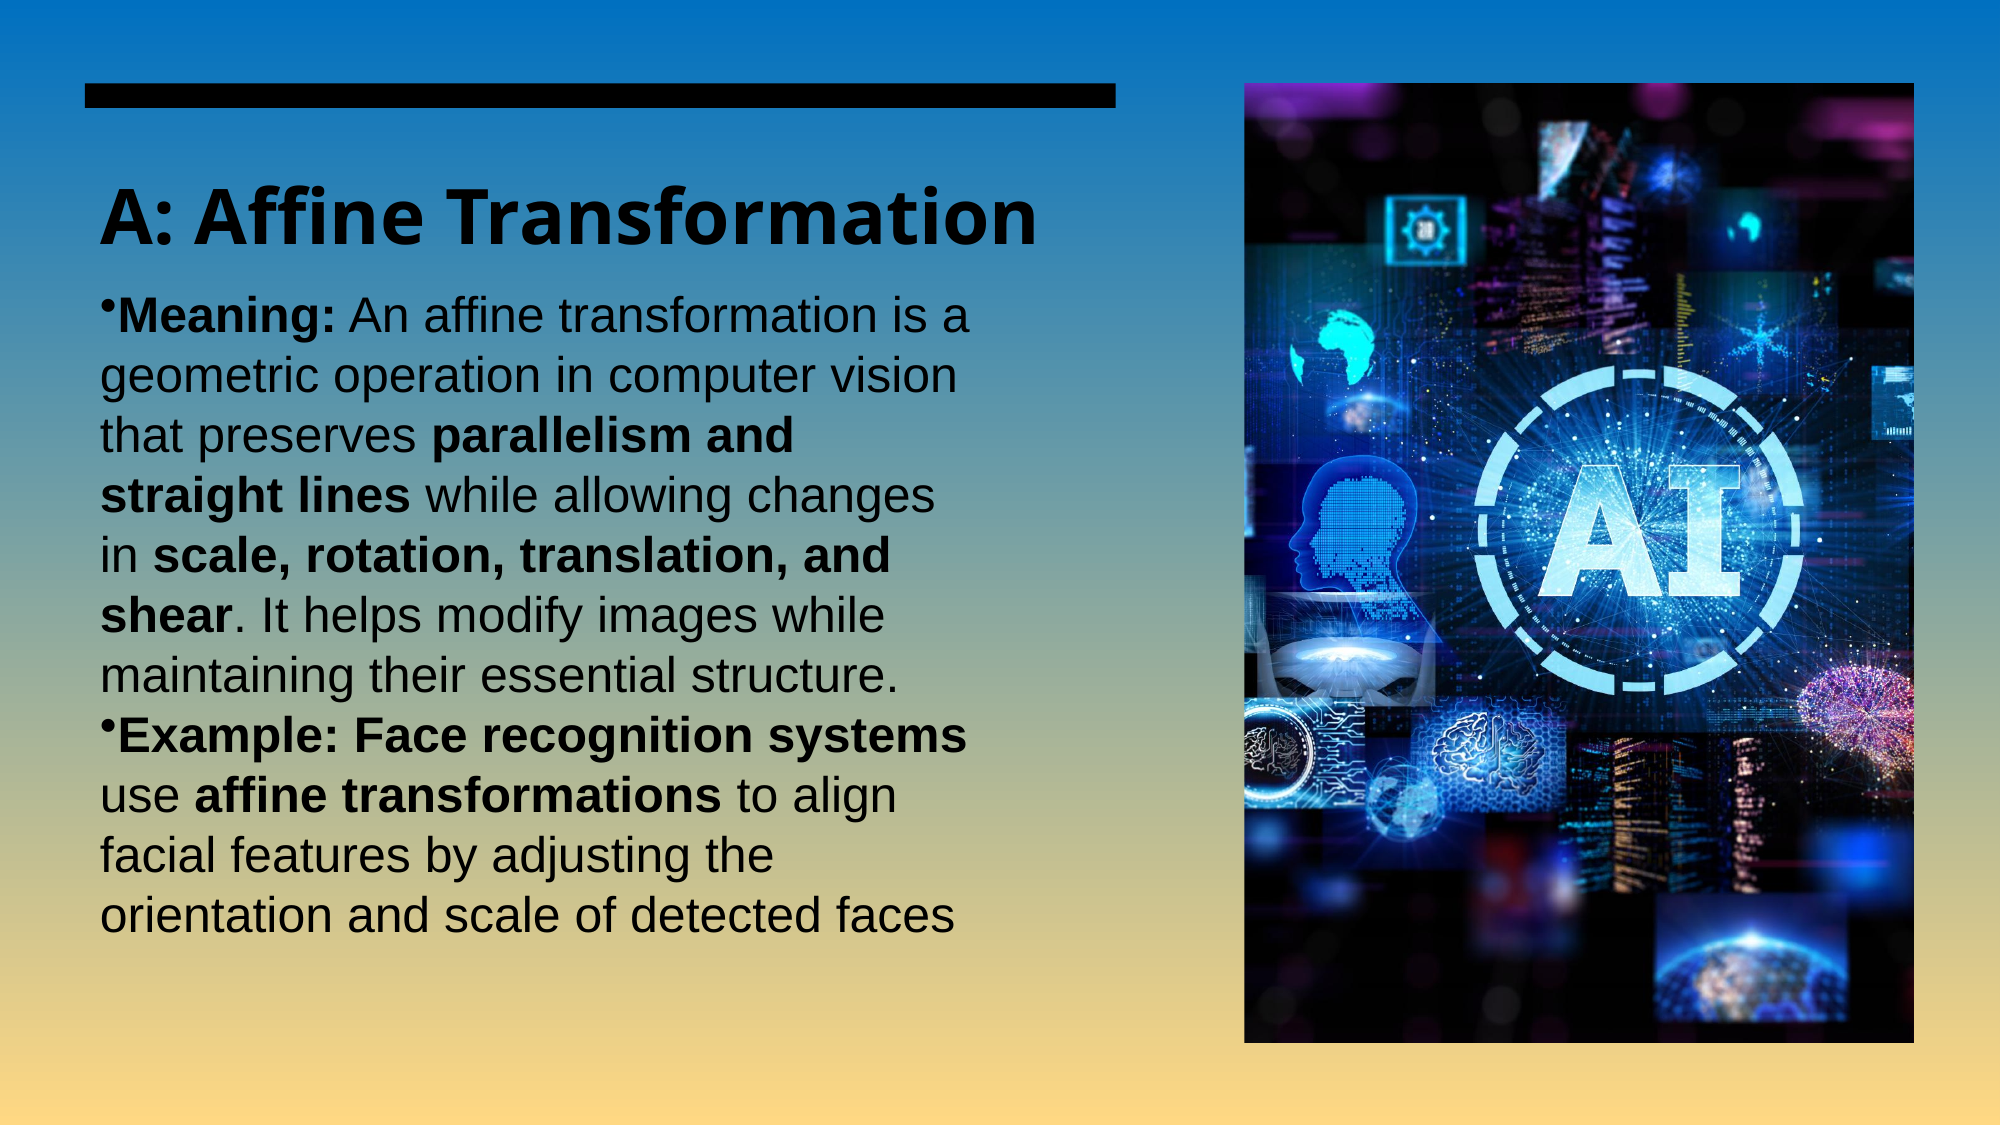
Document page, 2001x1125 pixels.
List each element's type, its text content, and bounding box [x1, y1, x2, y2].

list Meaning: An affine transformation is a geometric operation in computer vision that preserves parallelism and straight lines while allowing changes in scale, rotation, translation, and shear. It helps modify images while maintaining their essential structure. Example: Face recognition systems use affine transformations to align facial features by adjusting the orientation and scale of detected faces [84, 274, 1000, 950]
text_box [83, 82, 1117, 109]
text_box [0, 0, 2000, 1125]
title A: Affine Transformation [85, 160, 1119, 290]
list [1243, 82, 1915, 1043]
